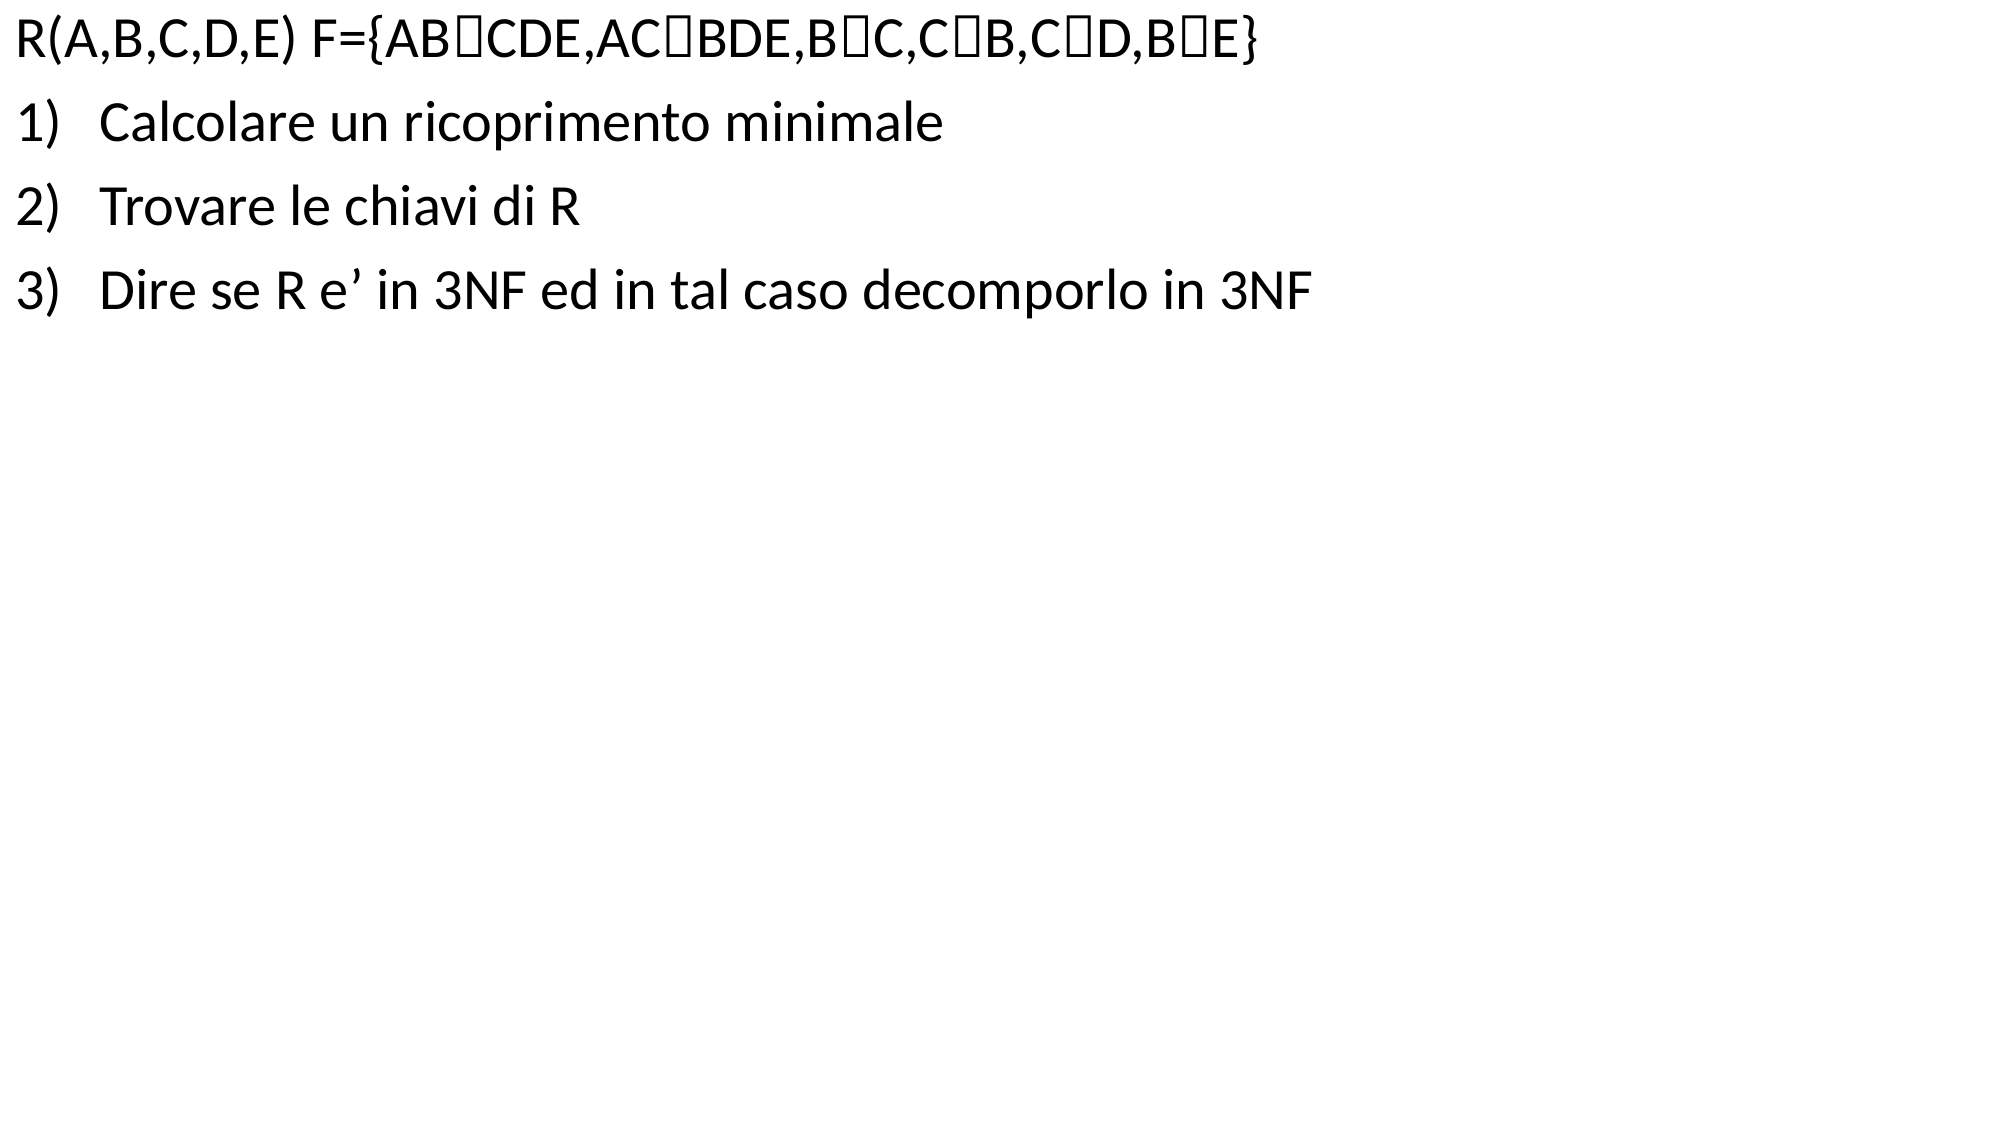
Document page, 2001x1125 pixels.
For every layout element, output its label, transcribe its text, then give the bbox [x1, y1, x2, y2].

list R(A,B,C,D,E) F={ABCDE,ACBDE,BC,CB,CD,BE} Calcolare un ricoprimento minimale Trovare le chiavi di R Dire se R e’ in 3NF ed in tal caso decomporlo in 3NF [0, 0, 2000, 1125]
